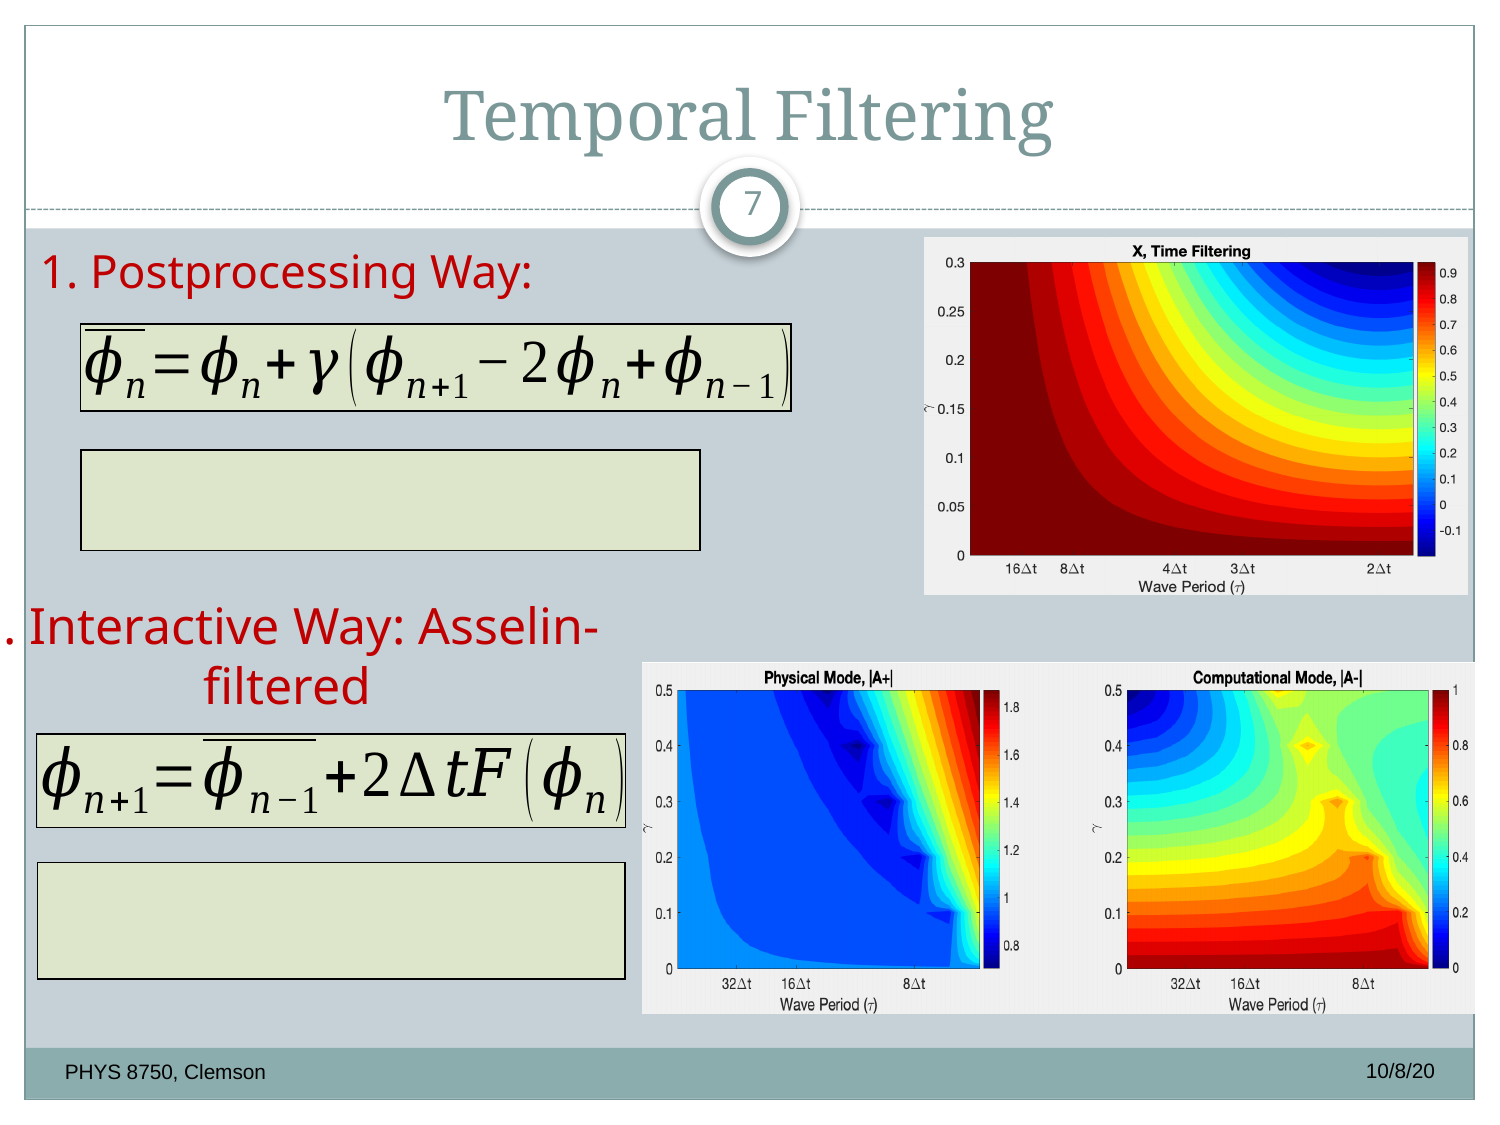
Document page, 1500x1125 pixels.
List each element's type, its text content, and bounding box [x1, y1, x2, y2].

list 1. Postprocessing Way: [24, 235, 924, 313]
title Temporal Filtering [49, 37, 1450, 162]
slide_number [950, 1050, 1450, 1111]
picture [924, 237, 1468, 595]
text_box 2. Interactive Way: Asselin-filtered [0, 587, 625, 680]
footer PHYS 8750, Clemson [50, 1051, 638, 1112]
picture [642, 662, 1476, 1015]
slide_number 7 [715, 168, 791, 235]
